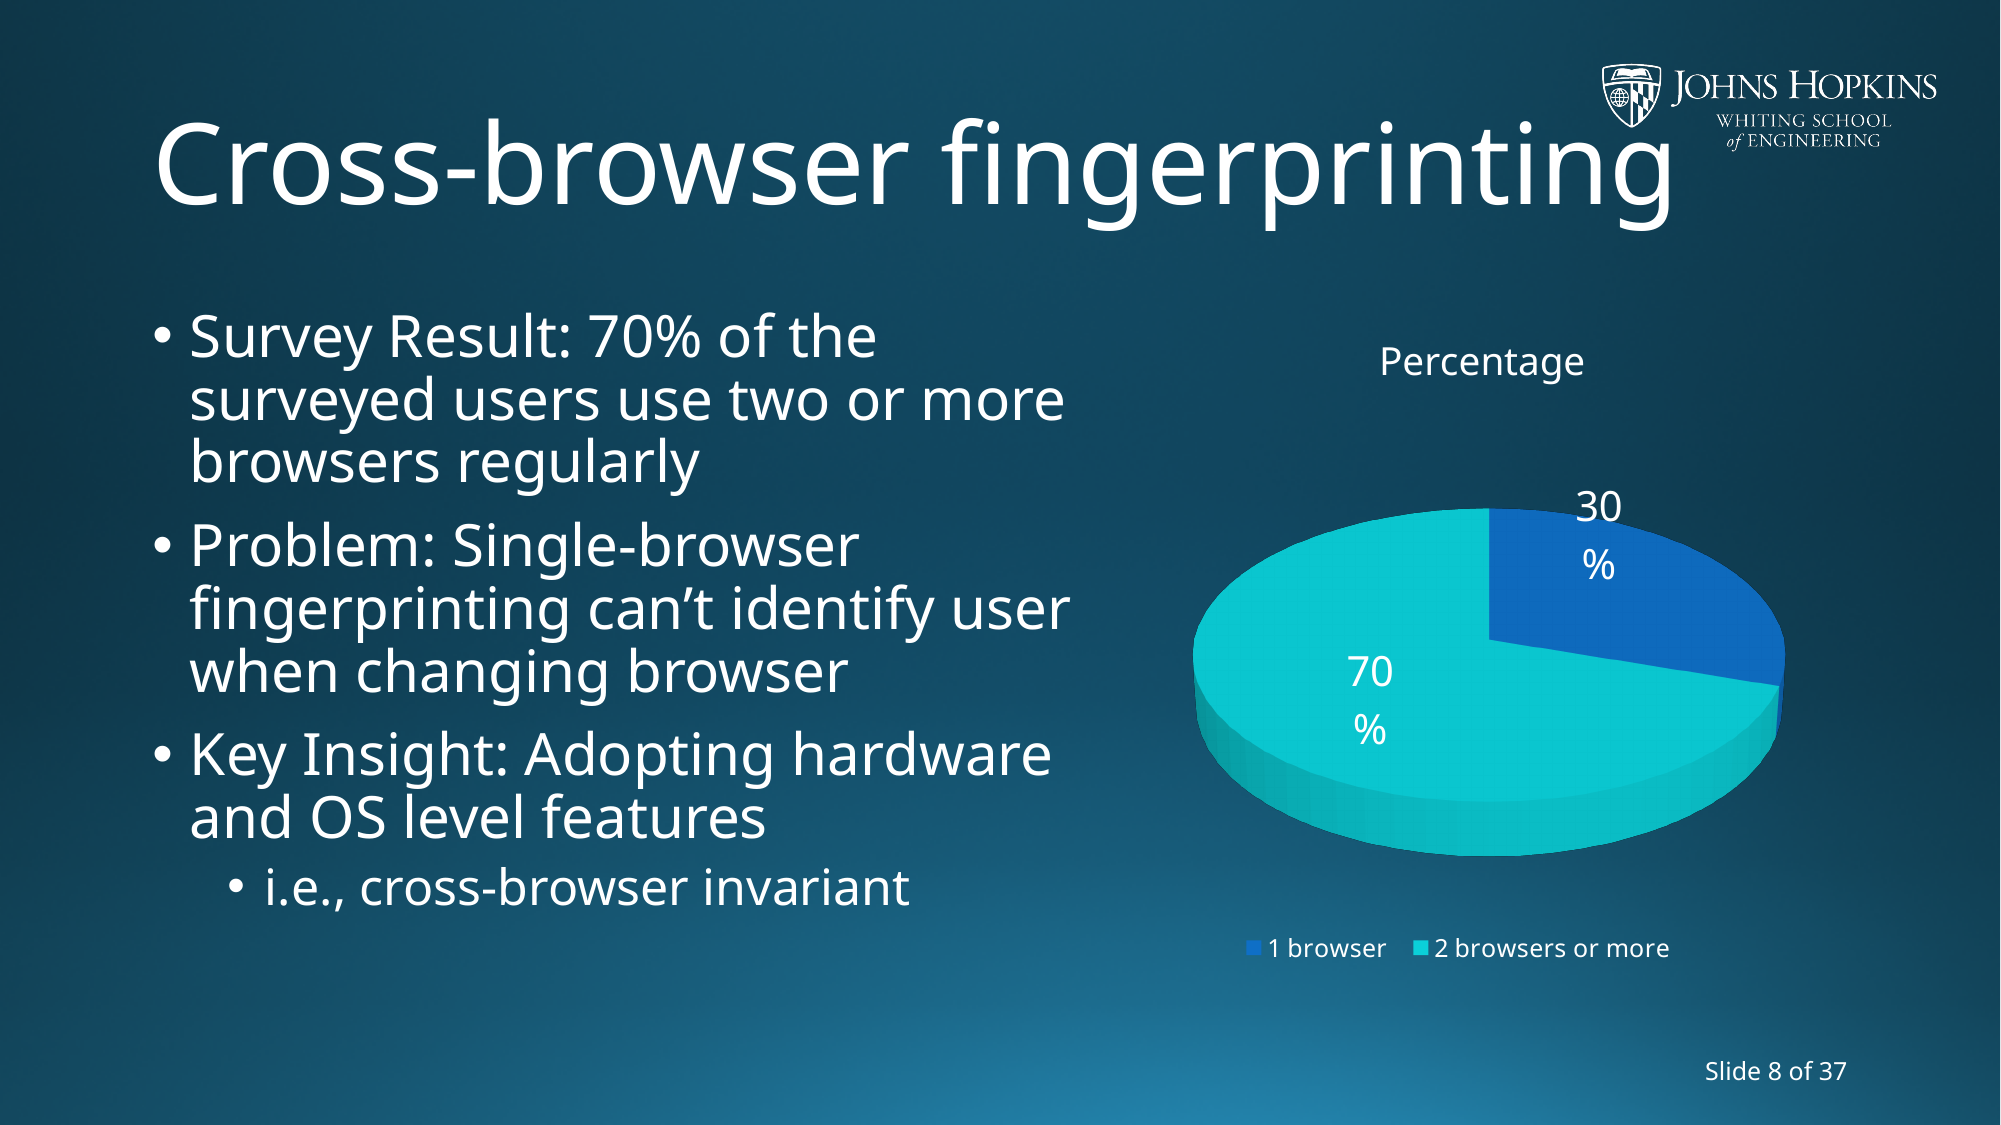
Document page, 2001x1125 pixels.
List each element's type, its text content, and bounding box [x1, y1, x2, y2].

text_box Survey Result: 70% of the surveyed users use two or more browsers regularly Problem: Single-browser fingerprinting can’t identify user when changing browser Key Insight: Adopting hardware and OS level features i.e., cross-browser invariant [137, 299, 1102, 1014]
title Cross-browser fingerprinting [137, 59, 1863, 278]
chart [1102, 299, 1863, 1014]
slide_number Slide 8 of 37 [1412, 1042, 1863, 1103]
picture [0, 0, 2001, 1125]
